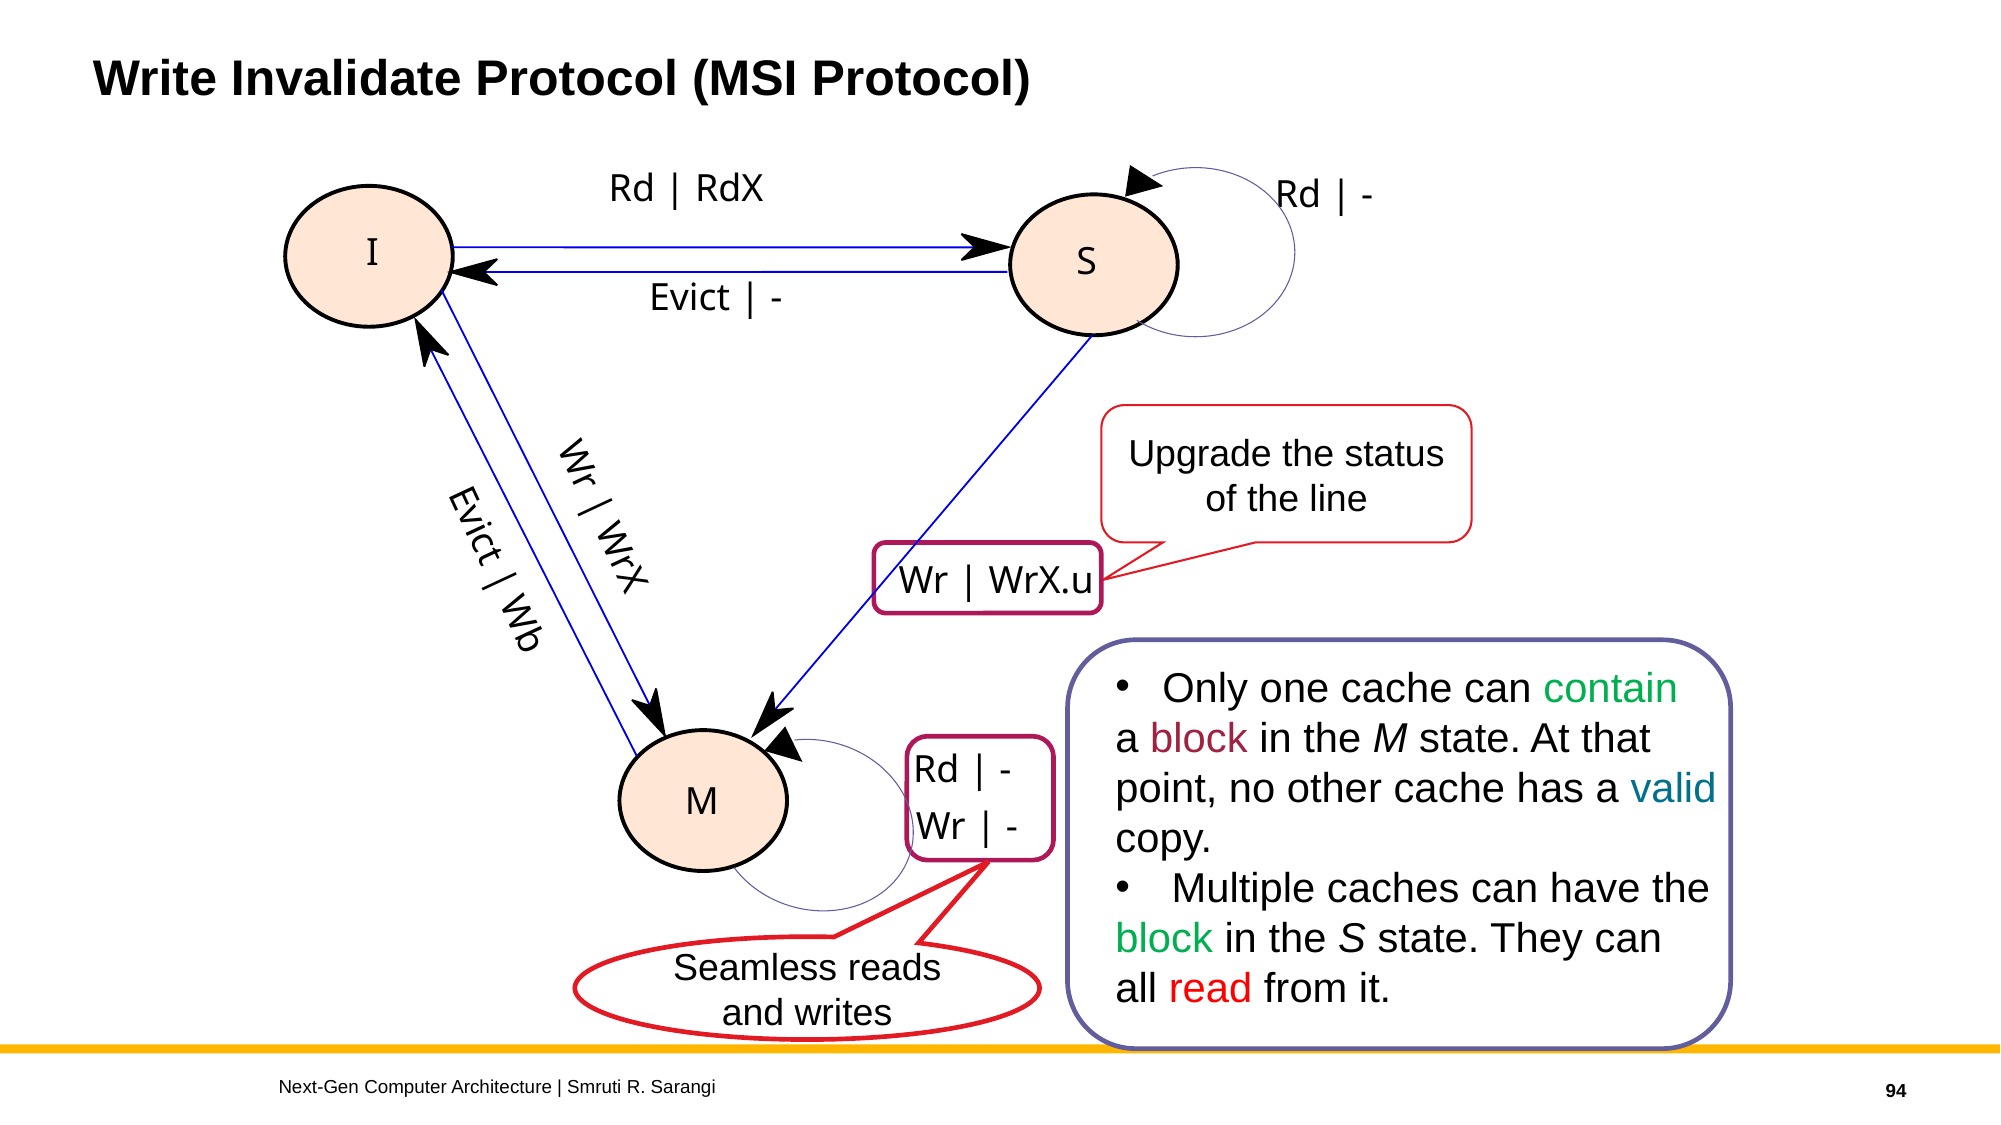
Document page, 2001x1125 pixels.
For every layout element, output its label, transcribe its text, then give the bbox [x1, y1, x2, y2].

text_box Only one cache can contain a block in the M state. At that point, no other cache has a valid copy. Multiple caches can have the block in the S state. They can all read from it. [1100, 653, 1732, 1019]
text_box Seamless reads and writes [573, 910, 1041, 1041]
text_box [1368, 638, 1705, 653]
footer Next-Gen Computer Architecture | Smruti R. Sarangi [263, 1067, 1464, 1105]
title Write Invalidate Protocol (MSI Protocol) [78, 45, 1578, 180]
text_box [1066, 910, 1720, 1050]
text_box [285, 163, 1368, 910]
text_box Upgrade the status of the line [1368, 404, 1473, 544]
slide_number 94 [1711, 1071, 1922, 1109]
